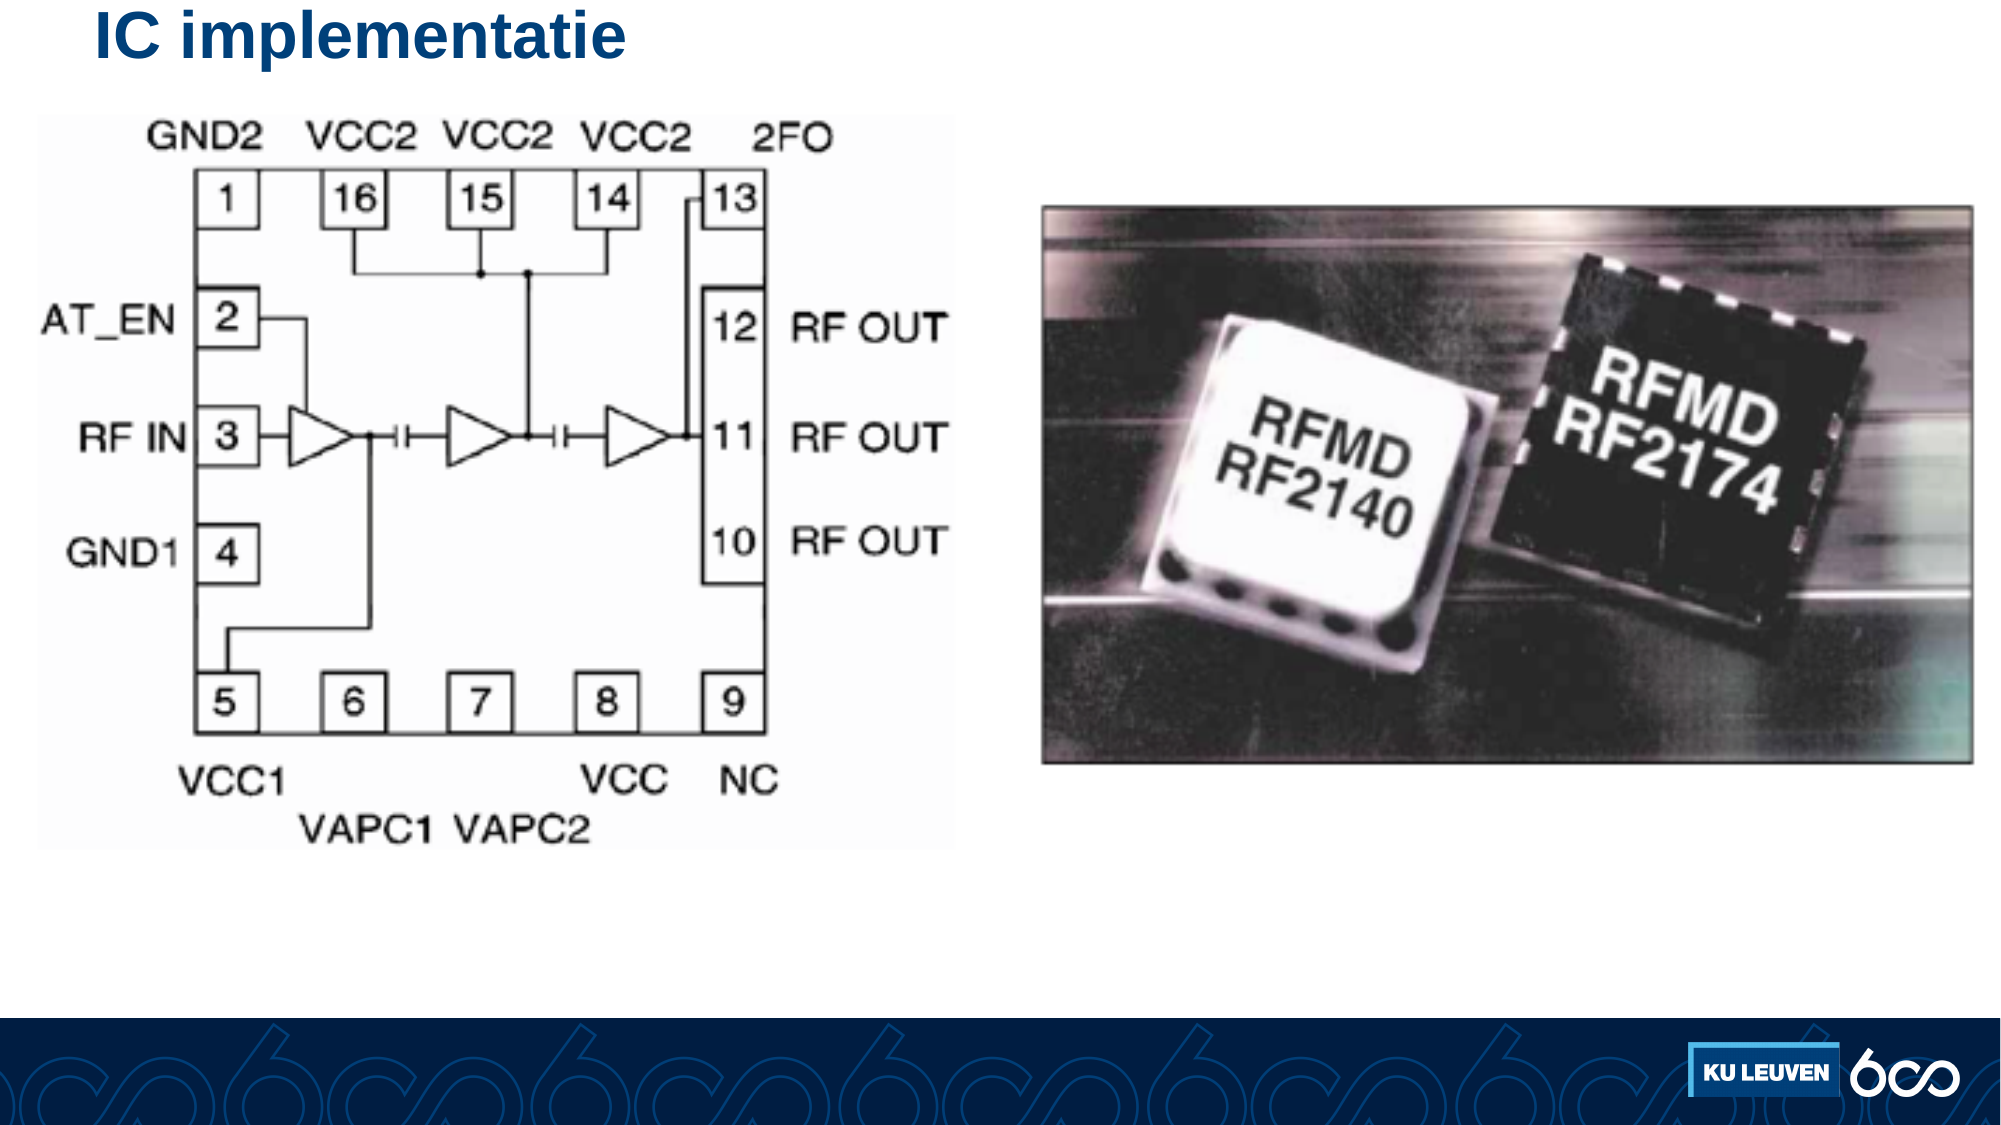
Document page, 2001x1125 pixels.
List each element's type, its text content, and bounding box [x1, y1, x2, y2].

picture [0, 1018, 2001, 1125]
picture [0, 88, 2000, 875]
title IC implementatie [94, 0, 1906, 88]
